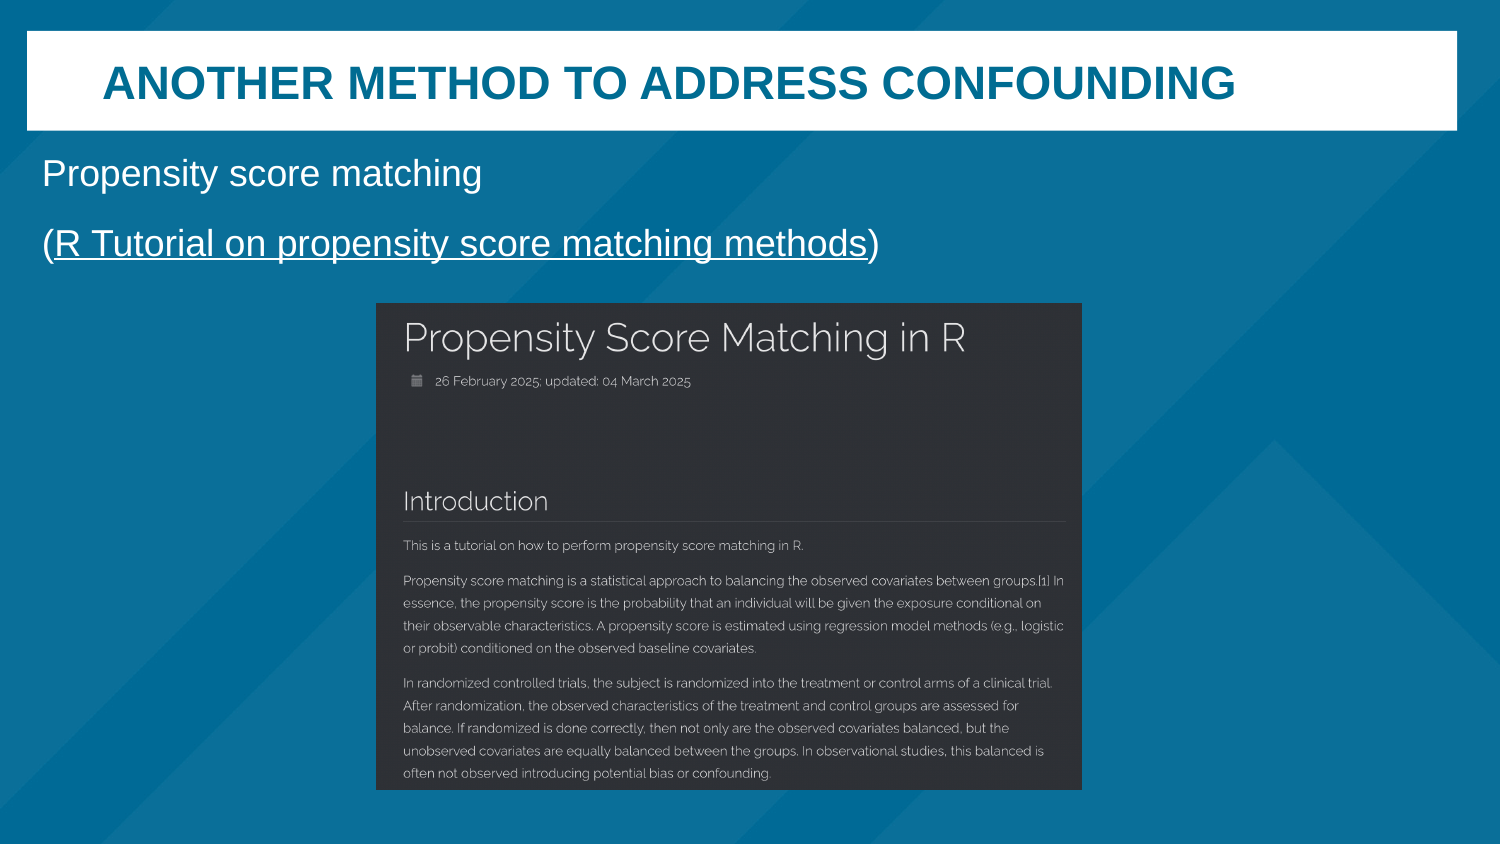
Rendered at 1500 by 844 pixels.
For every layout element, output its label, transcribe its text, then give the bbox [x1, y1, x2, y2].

title Another method to address confounding [27, 30, 1458, 131]
picture [377, 304, 1081, 789]
text_box Propensity score matching (R Tutorial on propensity score matching methods) [27, 141, 1368, 272]
